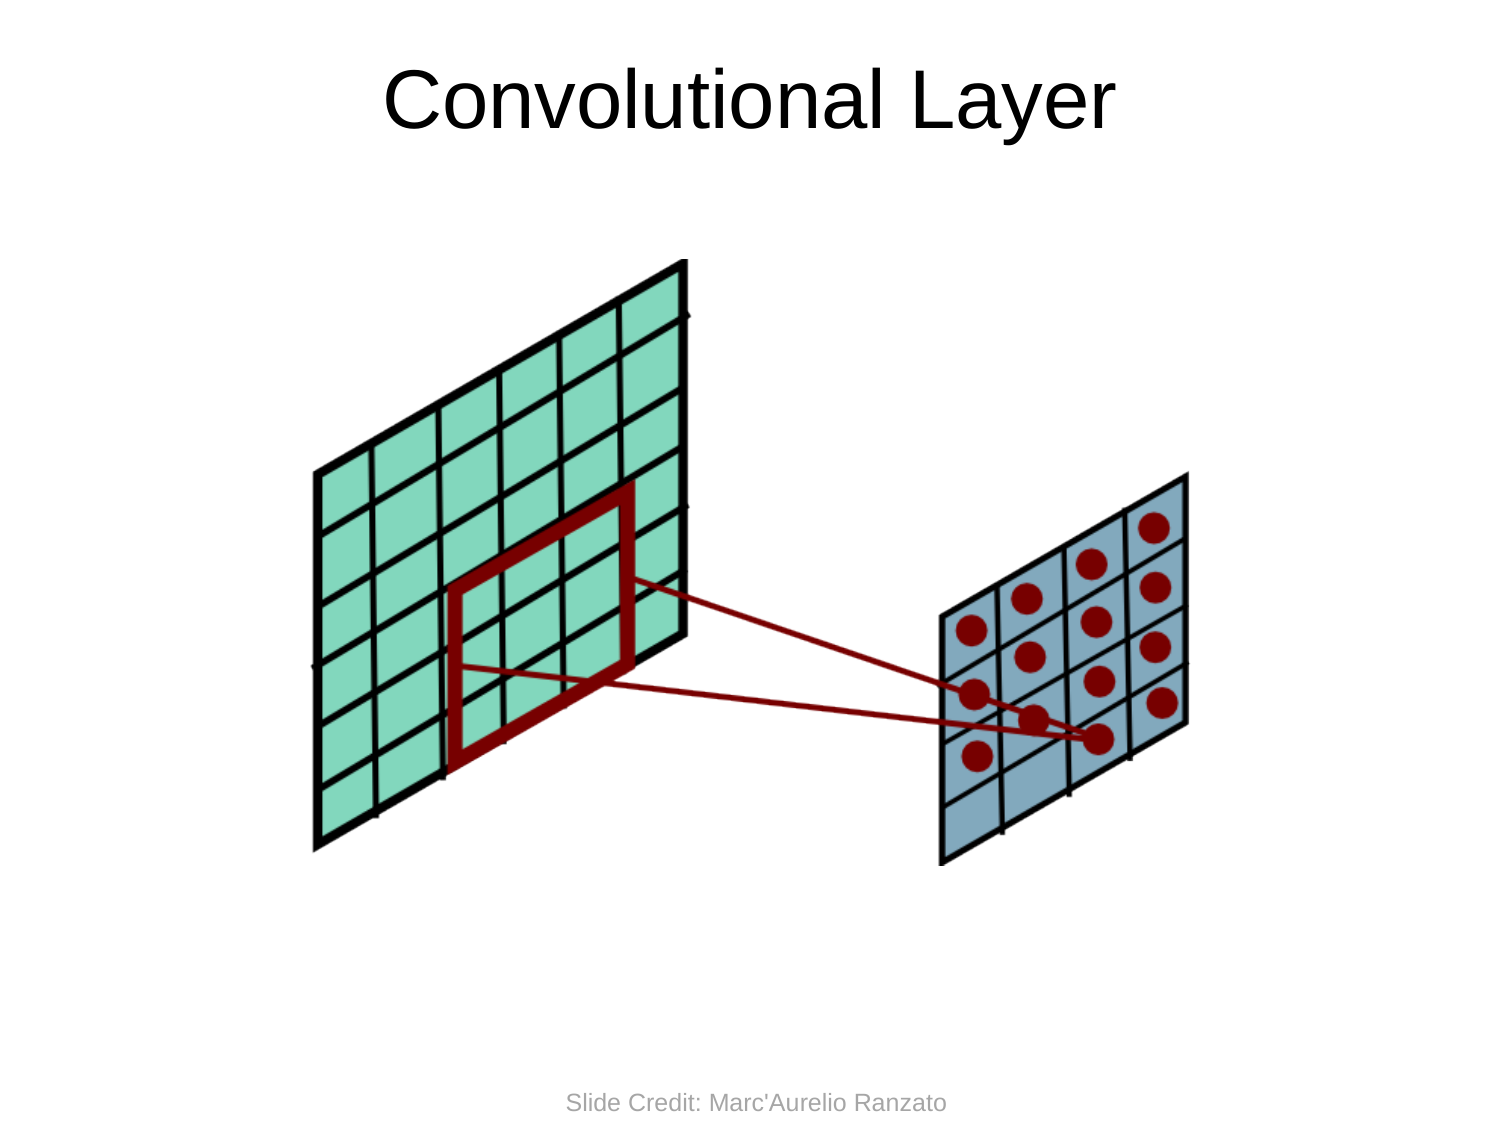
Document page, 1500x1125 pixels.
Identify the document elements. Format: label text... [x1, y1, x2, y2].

picture [309, 258, 1192, 866]
text_box Slide Credit: Marc'Aurelio Ranzato [550, 1079, 963, 1124]
text_box Convolutional Layer [112, 37, 1388, 150]
